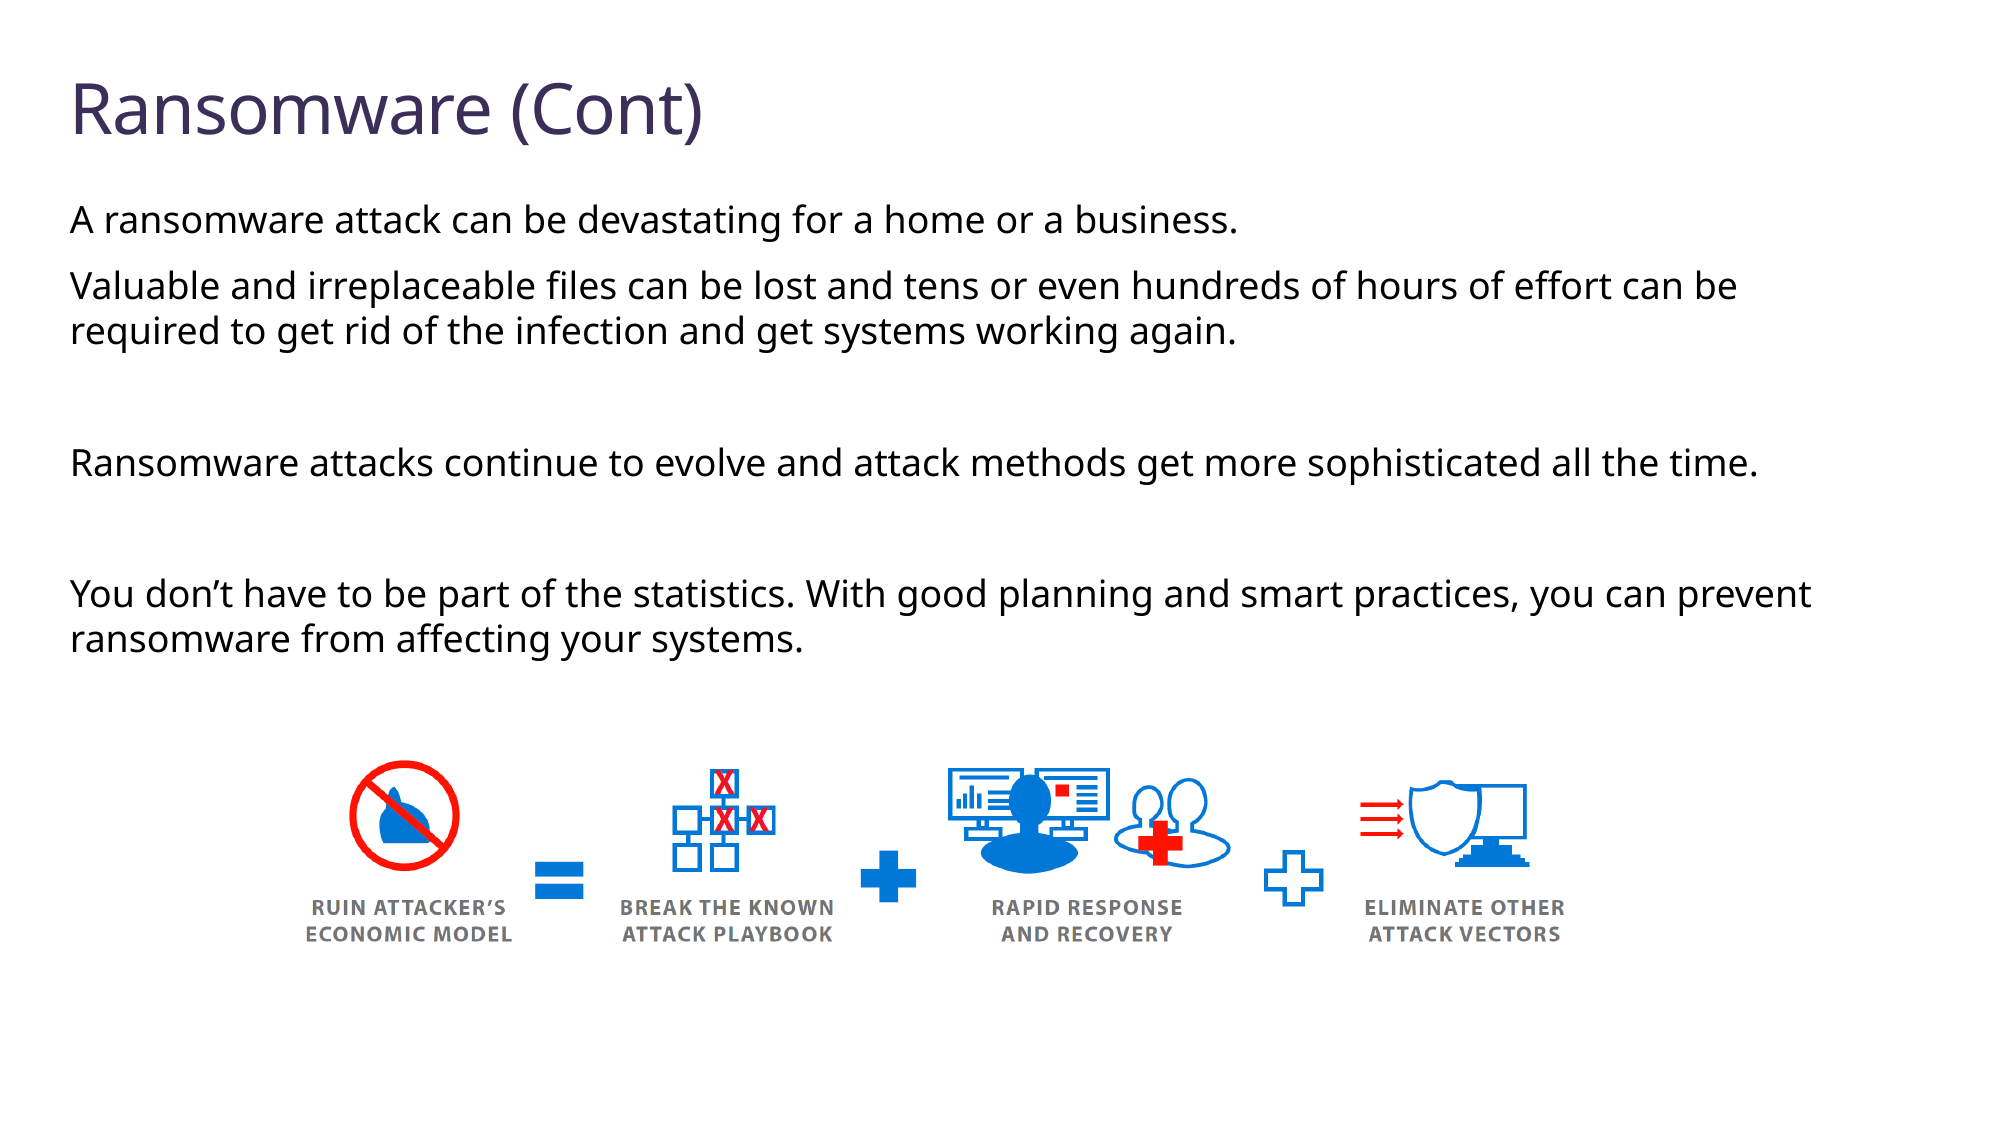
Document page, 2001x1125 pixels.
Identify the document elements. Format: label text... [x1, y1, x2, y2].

list A ransomware attack can be devastating for a home or a business. Valuable and irreplaceable files can be lost and tens or even hundreds of hours of effort can be required to get rid of the infection and get systems working again. Ransomware attacks continue to evolve and attack methods get more sophisticated all the time. You don’t have to be part of the statistics. With good planning and smart practices, you can prevent ransomware from affecting your systems. [69, 196, 1829, 279]
title Ransomware (Cont) [69, 36, 1345, 161]
picture [281, 699, 1626, 997]
